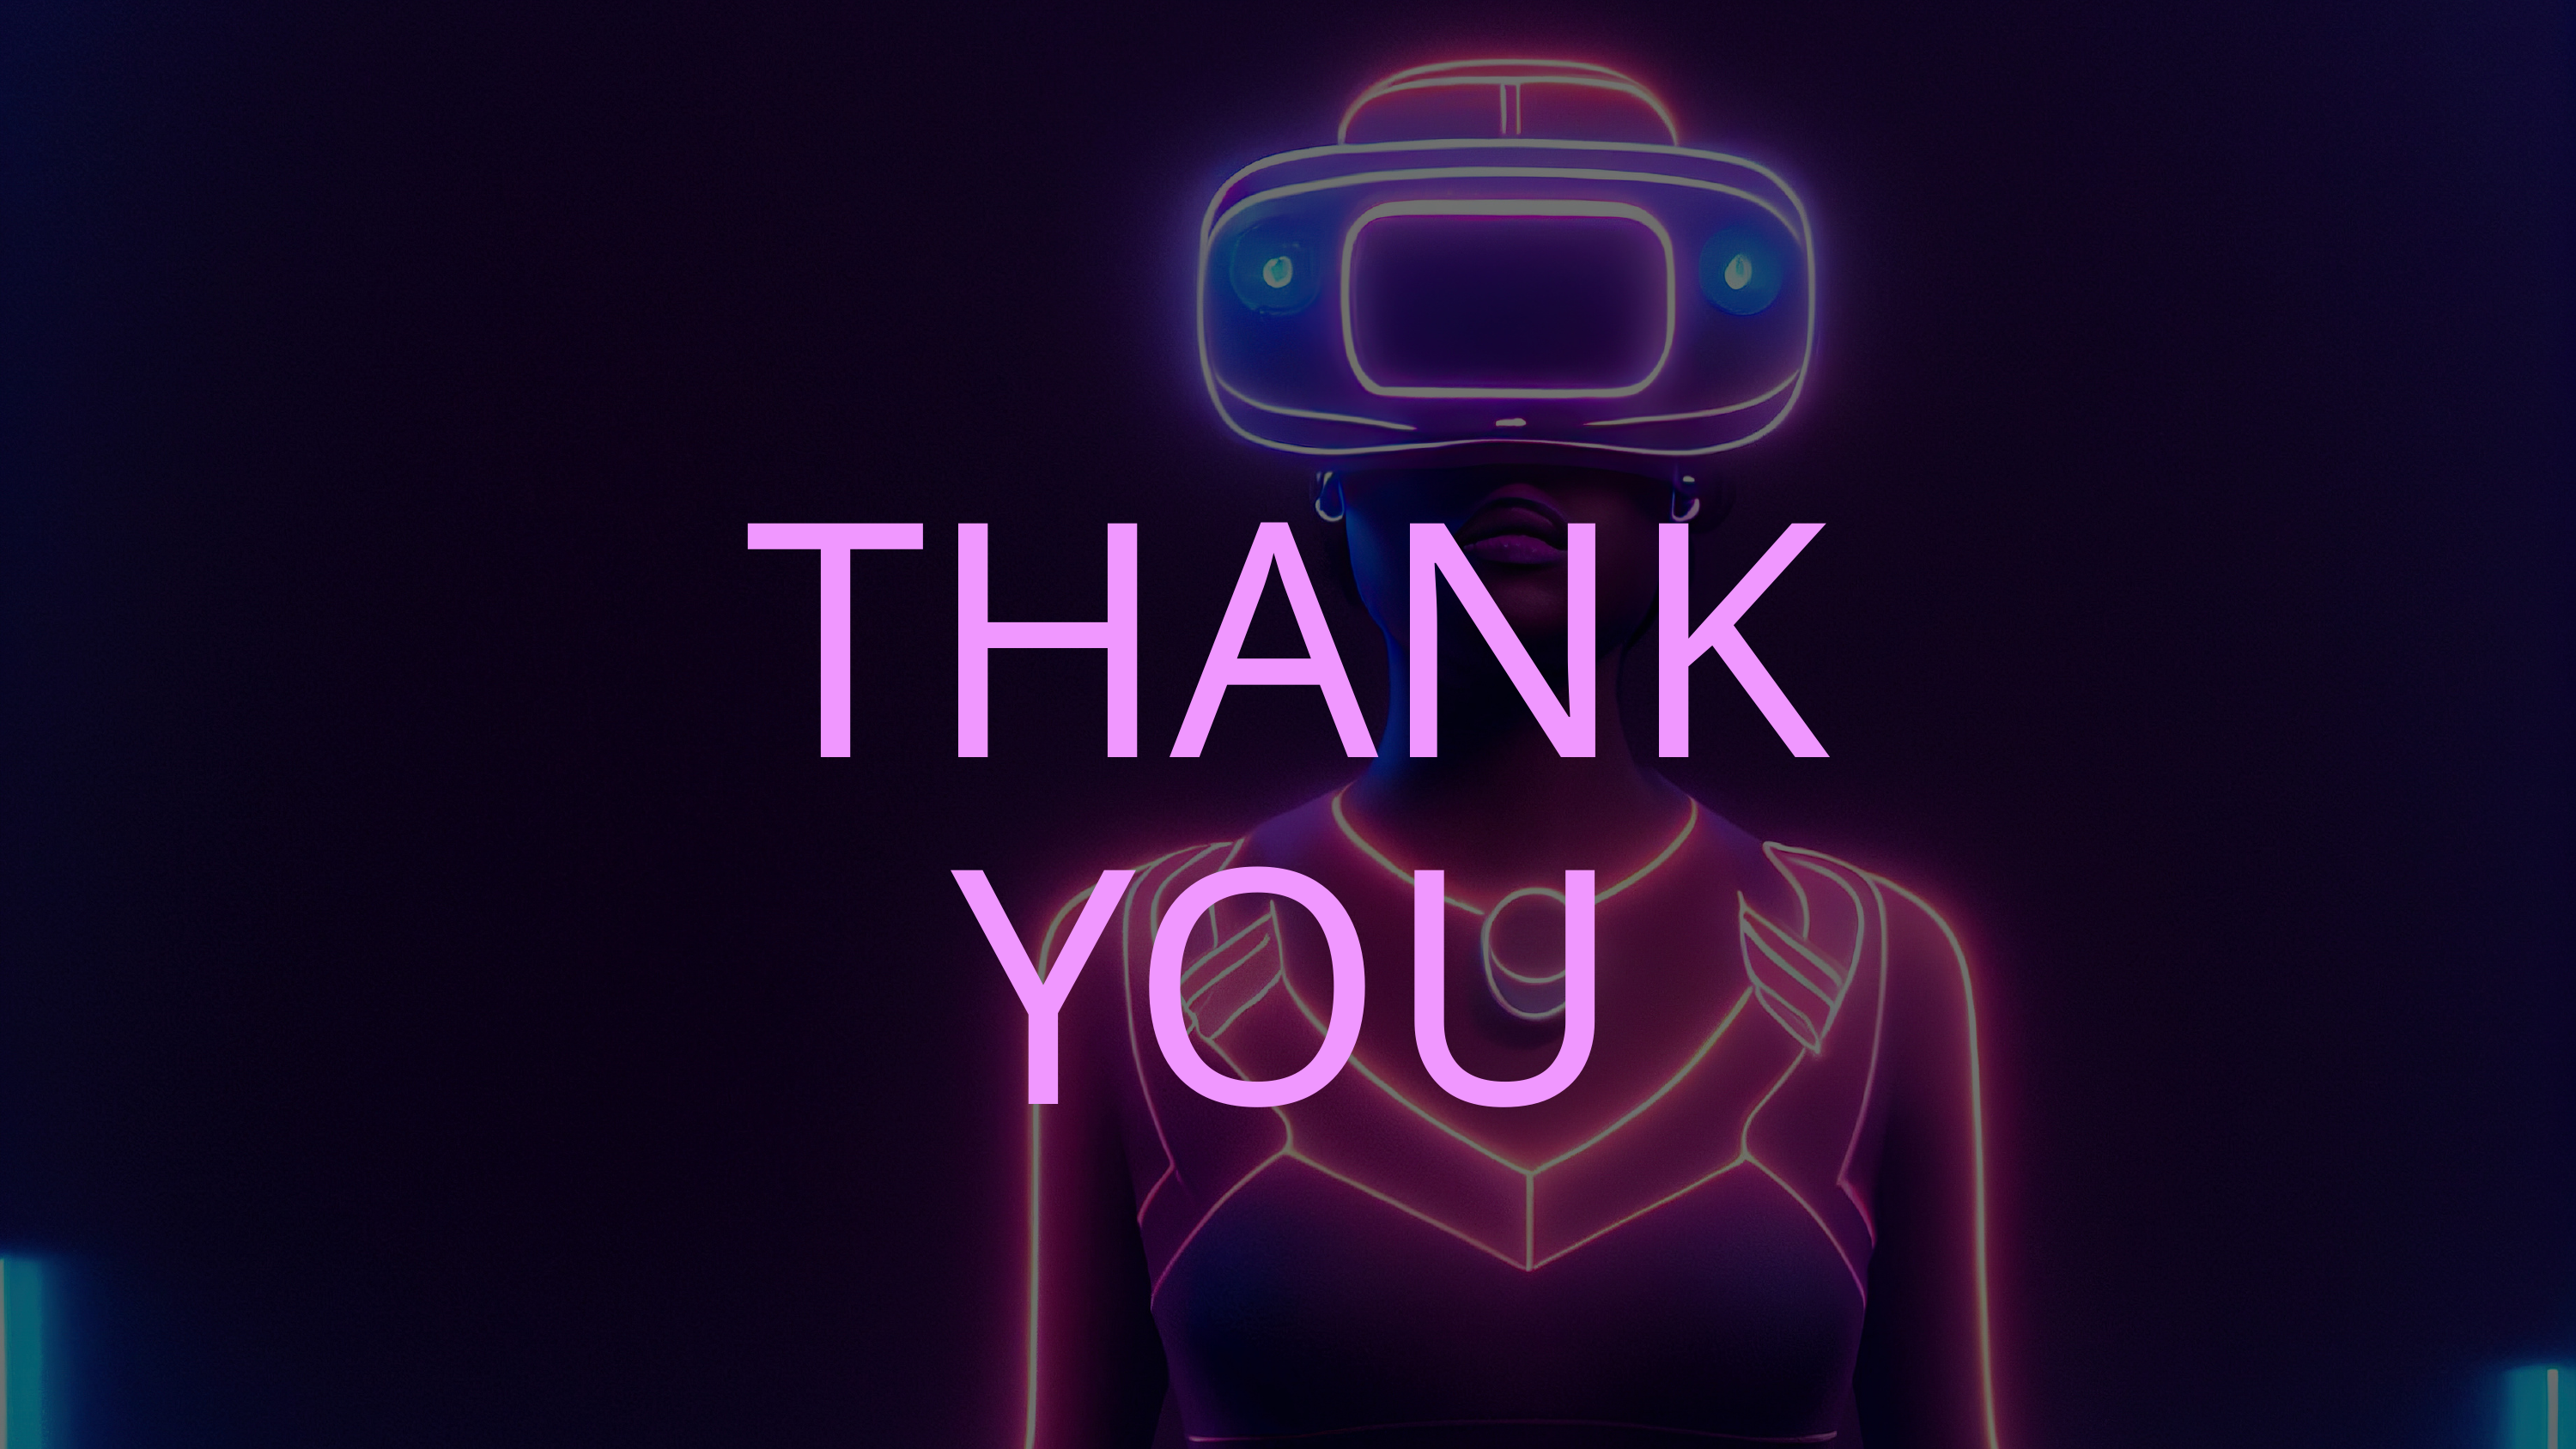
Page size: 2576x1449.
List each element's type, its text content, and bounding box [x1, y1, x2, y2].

text_box THANK YOU [466, 476, 2110, 1170]
text_box [0, 0, 2576, 1449]
